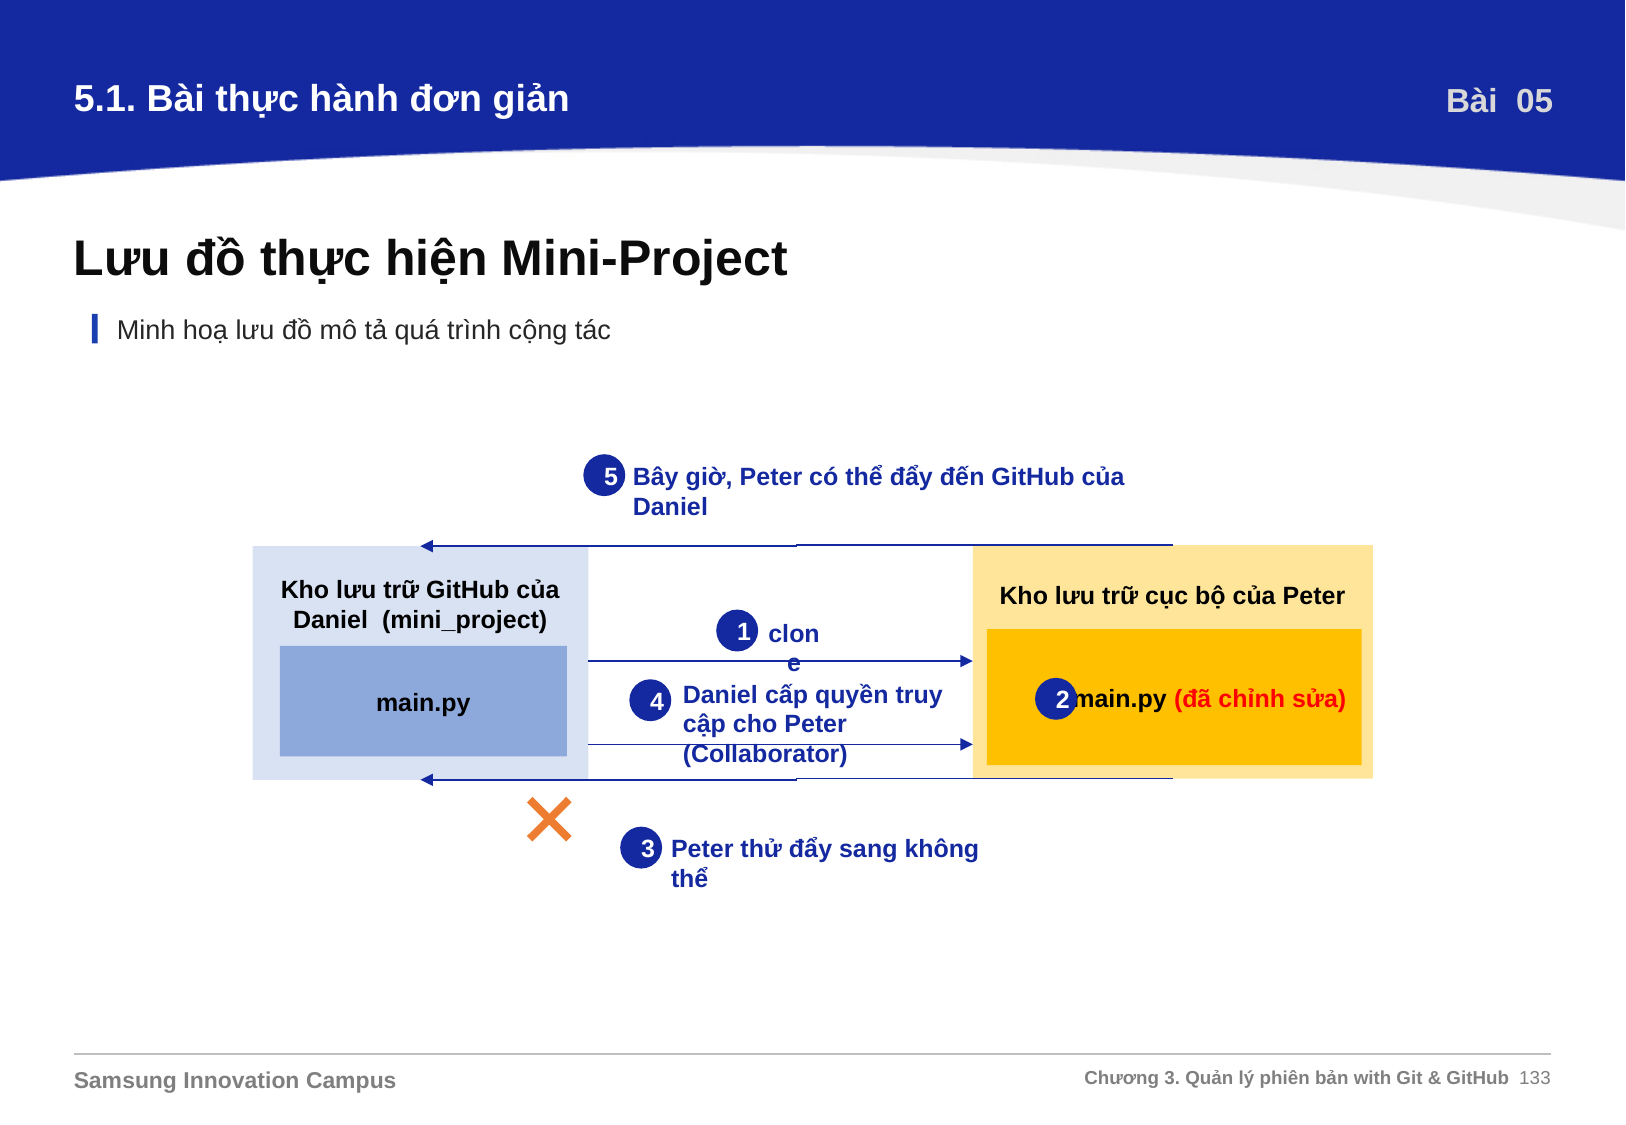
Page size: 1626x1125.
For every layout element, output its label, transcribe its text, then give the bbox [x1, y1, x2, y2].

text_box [73, 73, 1554, 120]
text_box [91, 311, 1533, 346]
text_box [252, 452, 1374, 871]
picture [0, 0, 1625, 1125]
text_box Lưu đồ thực hiện Mini-Project [73, 225, 1552, 286]
